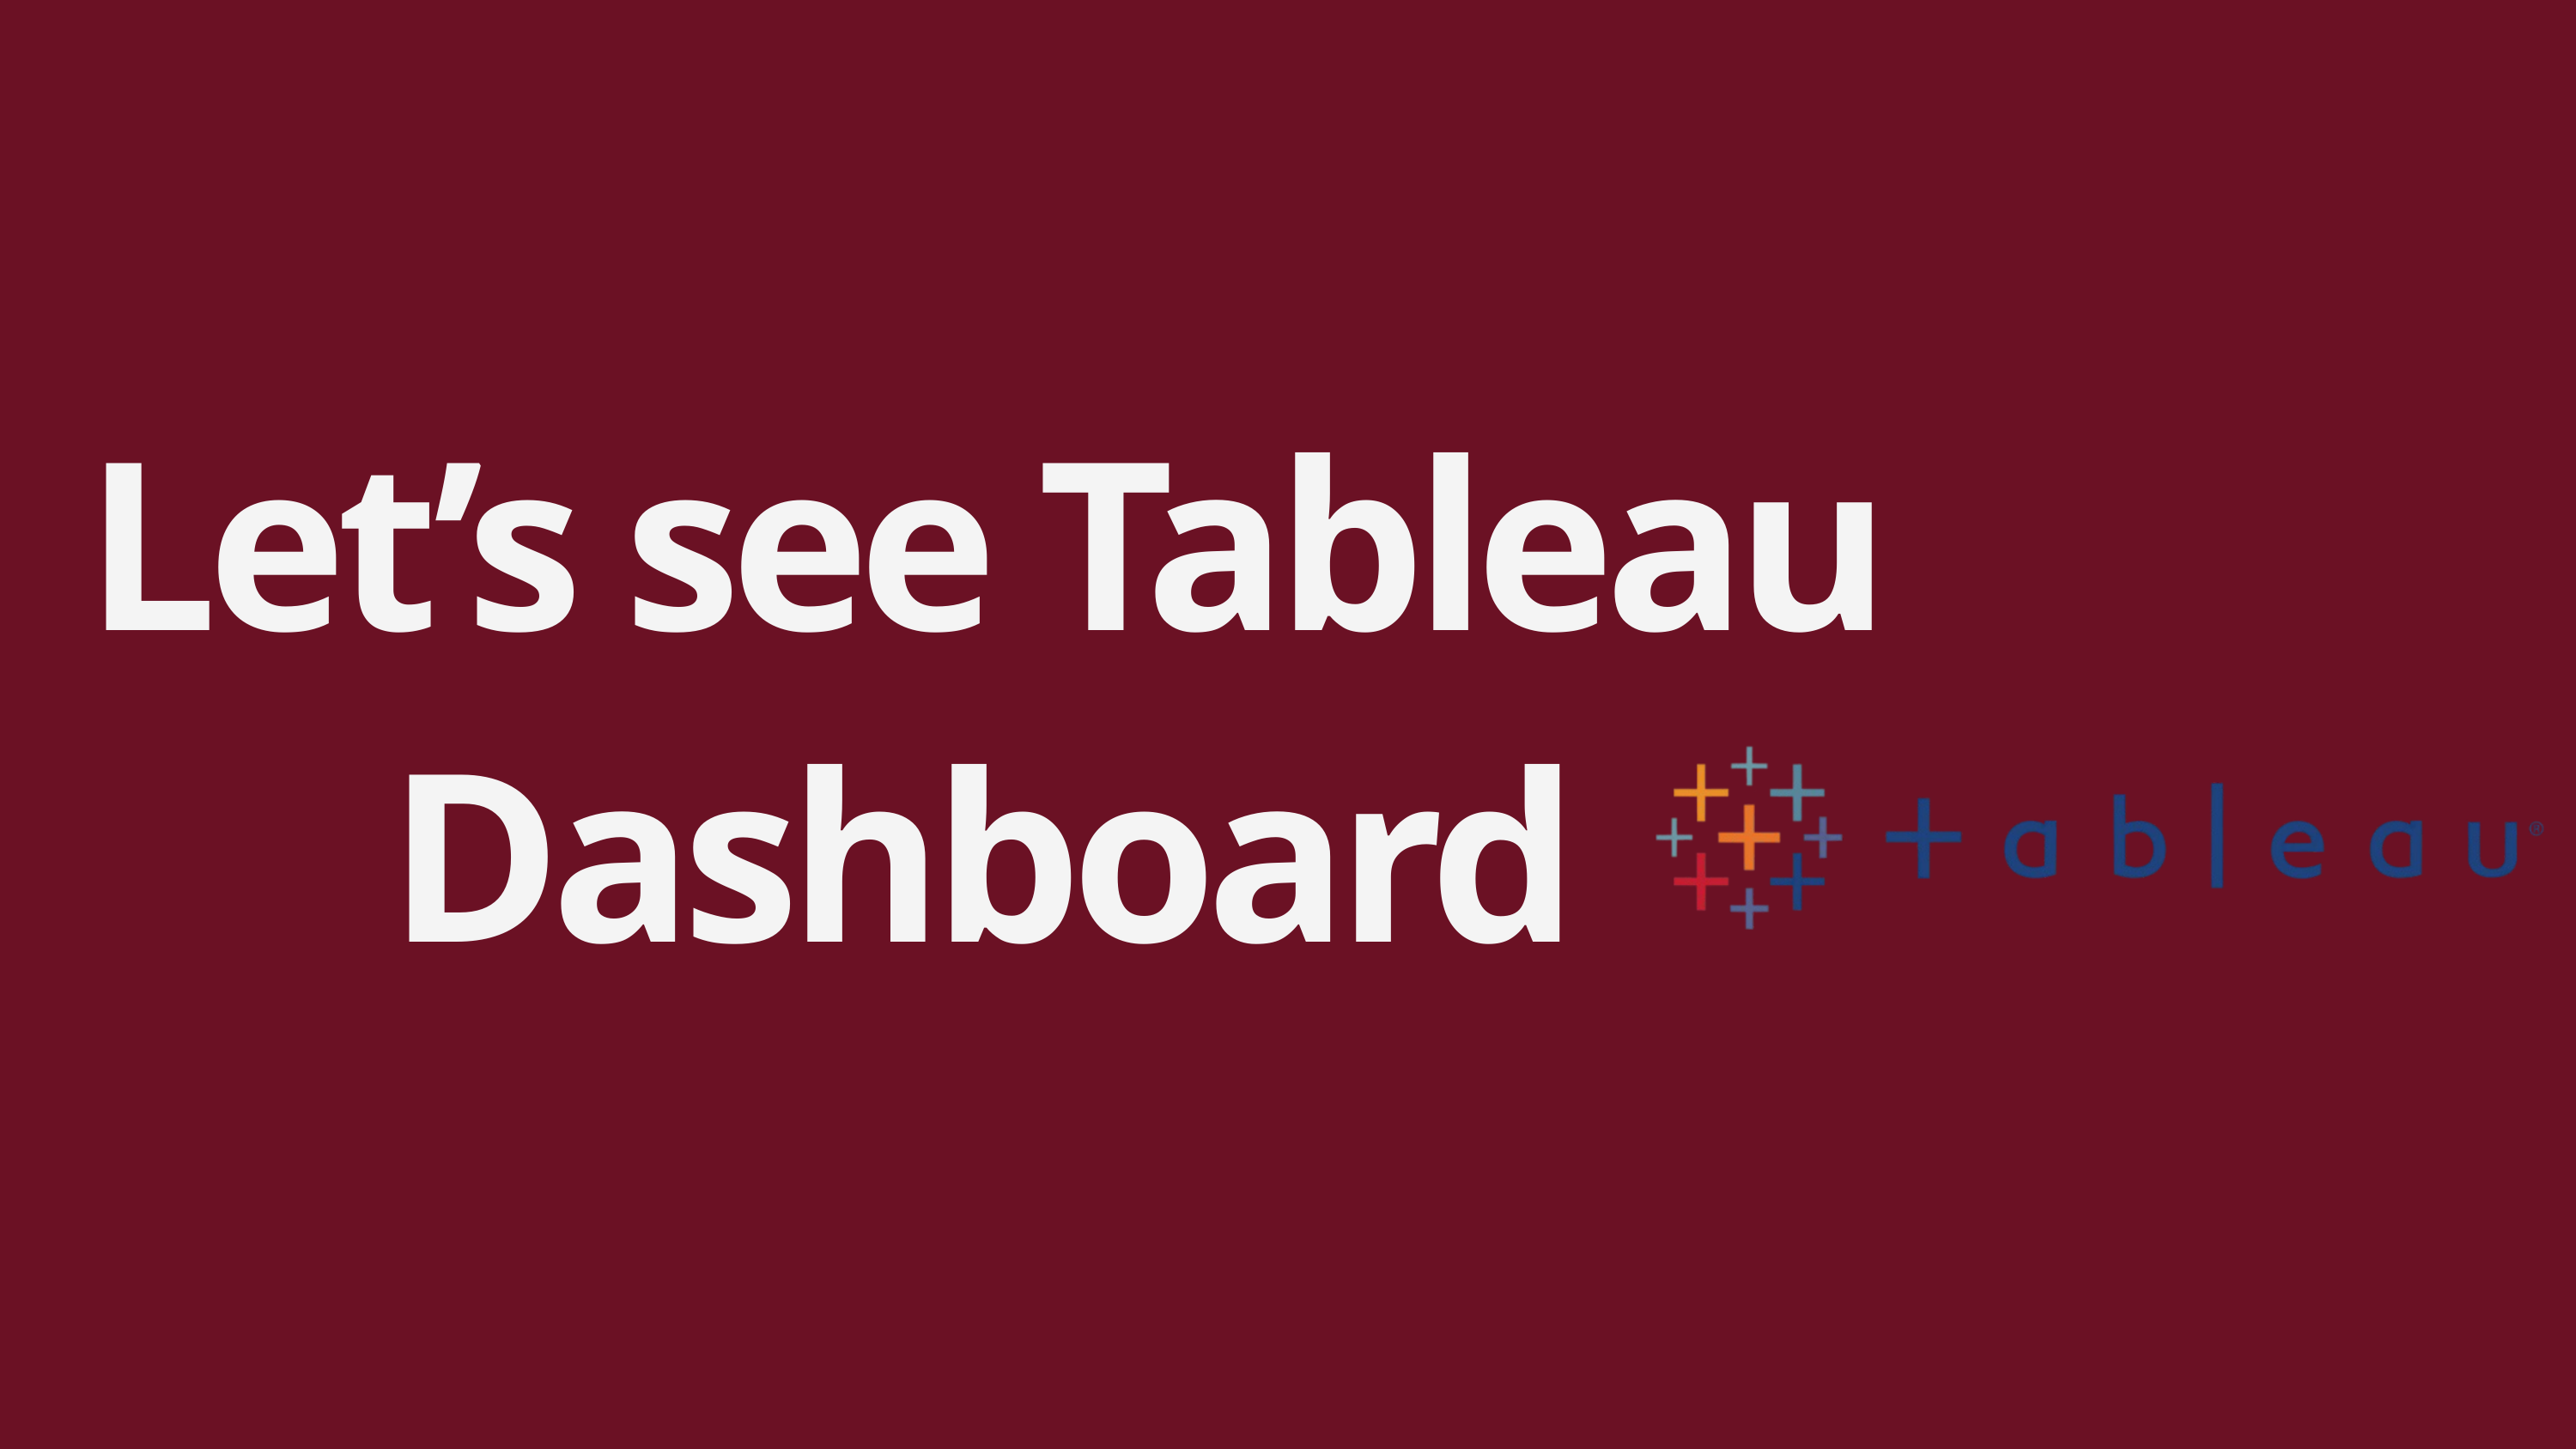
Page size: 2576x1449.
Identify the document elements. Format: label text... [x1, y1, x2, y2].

text_box [1623, 702, 2576, 943]
text_box Let’s see Tableau Dashboard [0, 366, 2013, 989]
